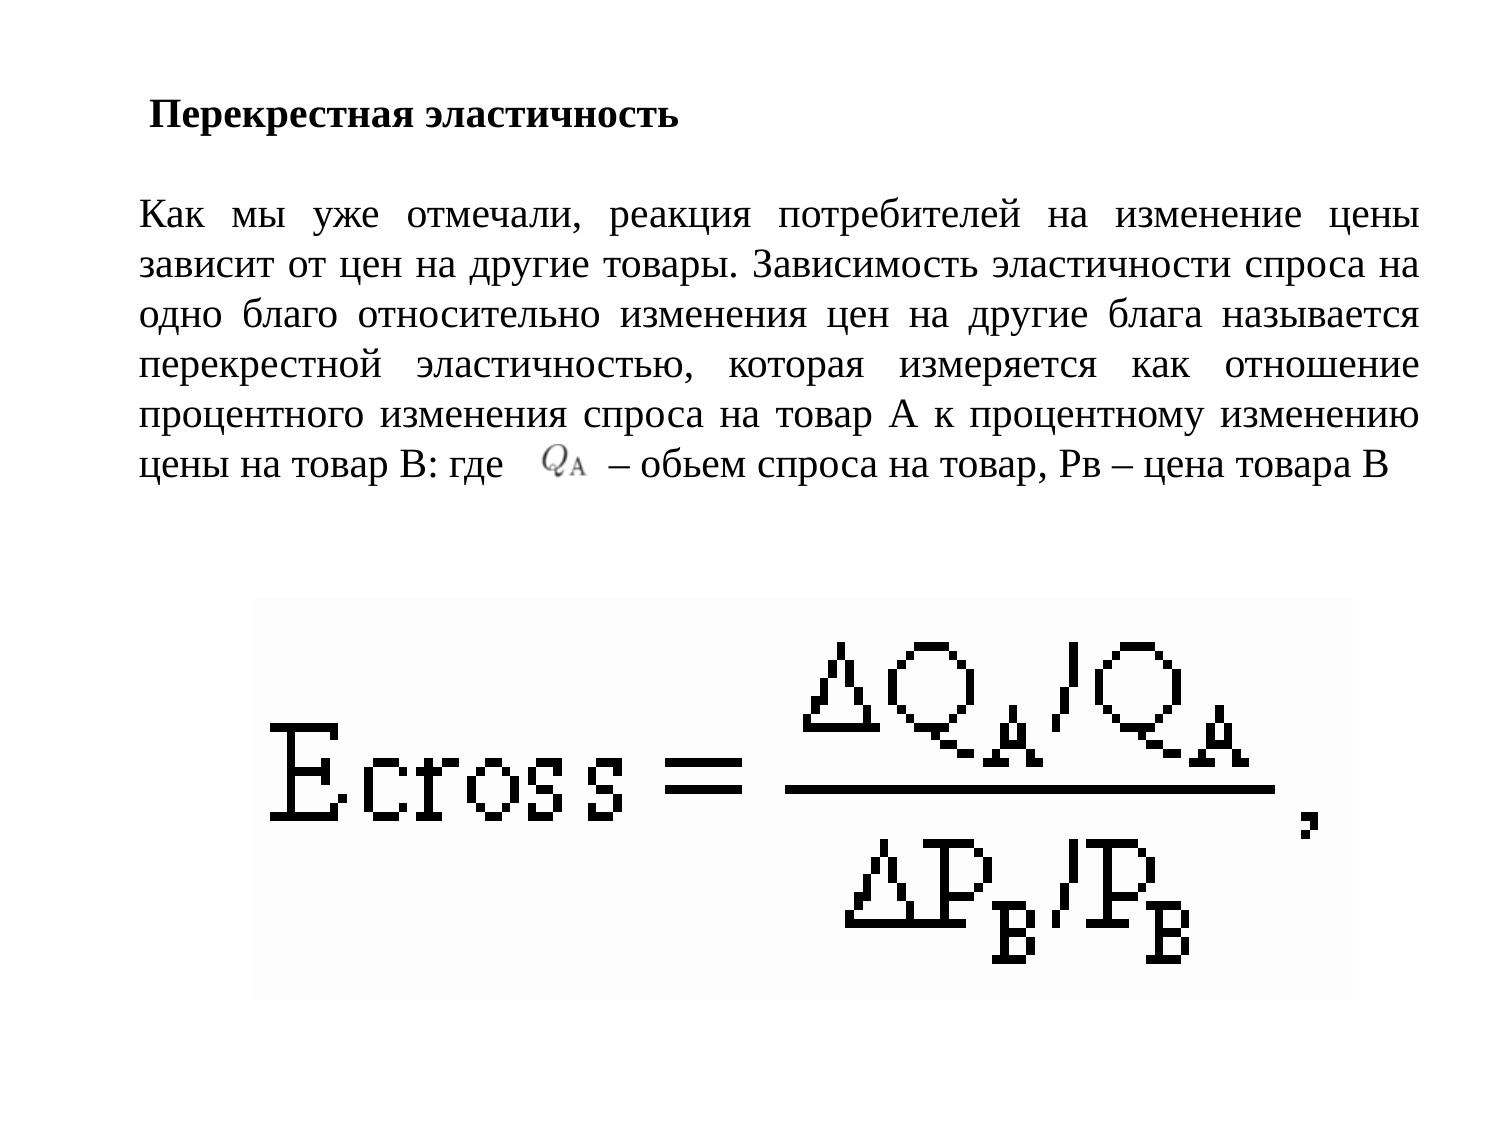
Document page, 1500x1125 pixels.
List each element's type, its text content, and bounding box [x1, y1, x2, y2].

picture [537, 444, 588, 479]
picture [253, 597, 1353, 1000]
text_box Перекрестная эластичность Как мы уже отмечали, реакция потребителей на изменение цены зависит от цен на другие товары. Зависимость эластичности спроса на одно благо относительно изменения цен на другие блага называется перекрестной эластичностью, которая измеряется как отношение процентного изменения спроса на товар А к процентному изменению цены на товар В: где – обьем спроса на товар, Pв – цена товара В [123, 78, 1435, 644]
